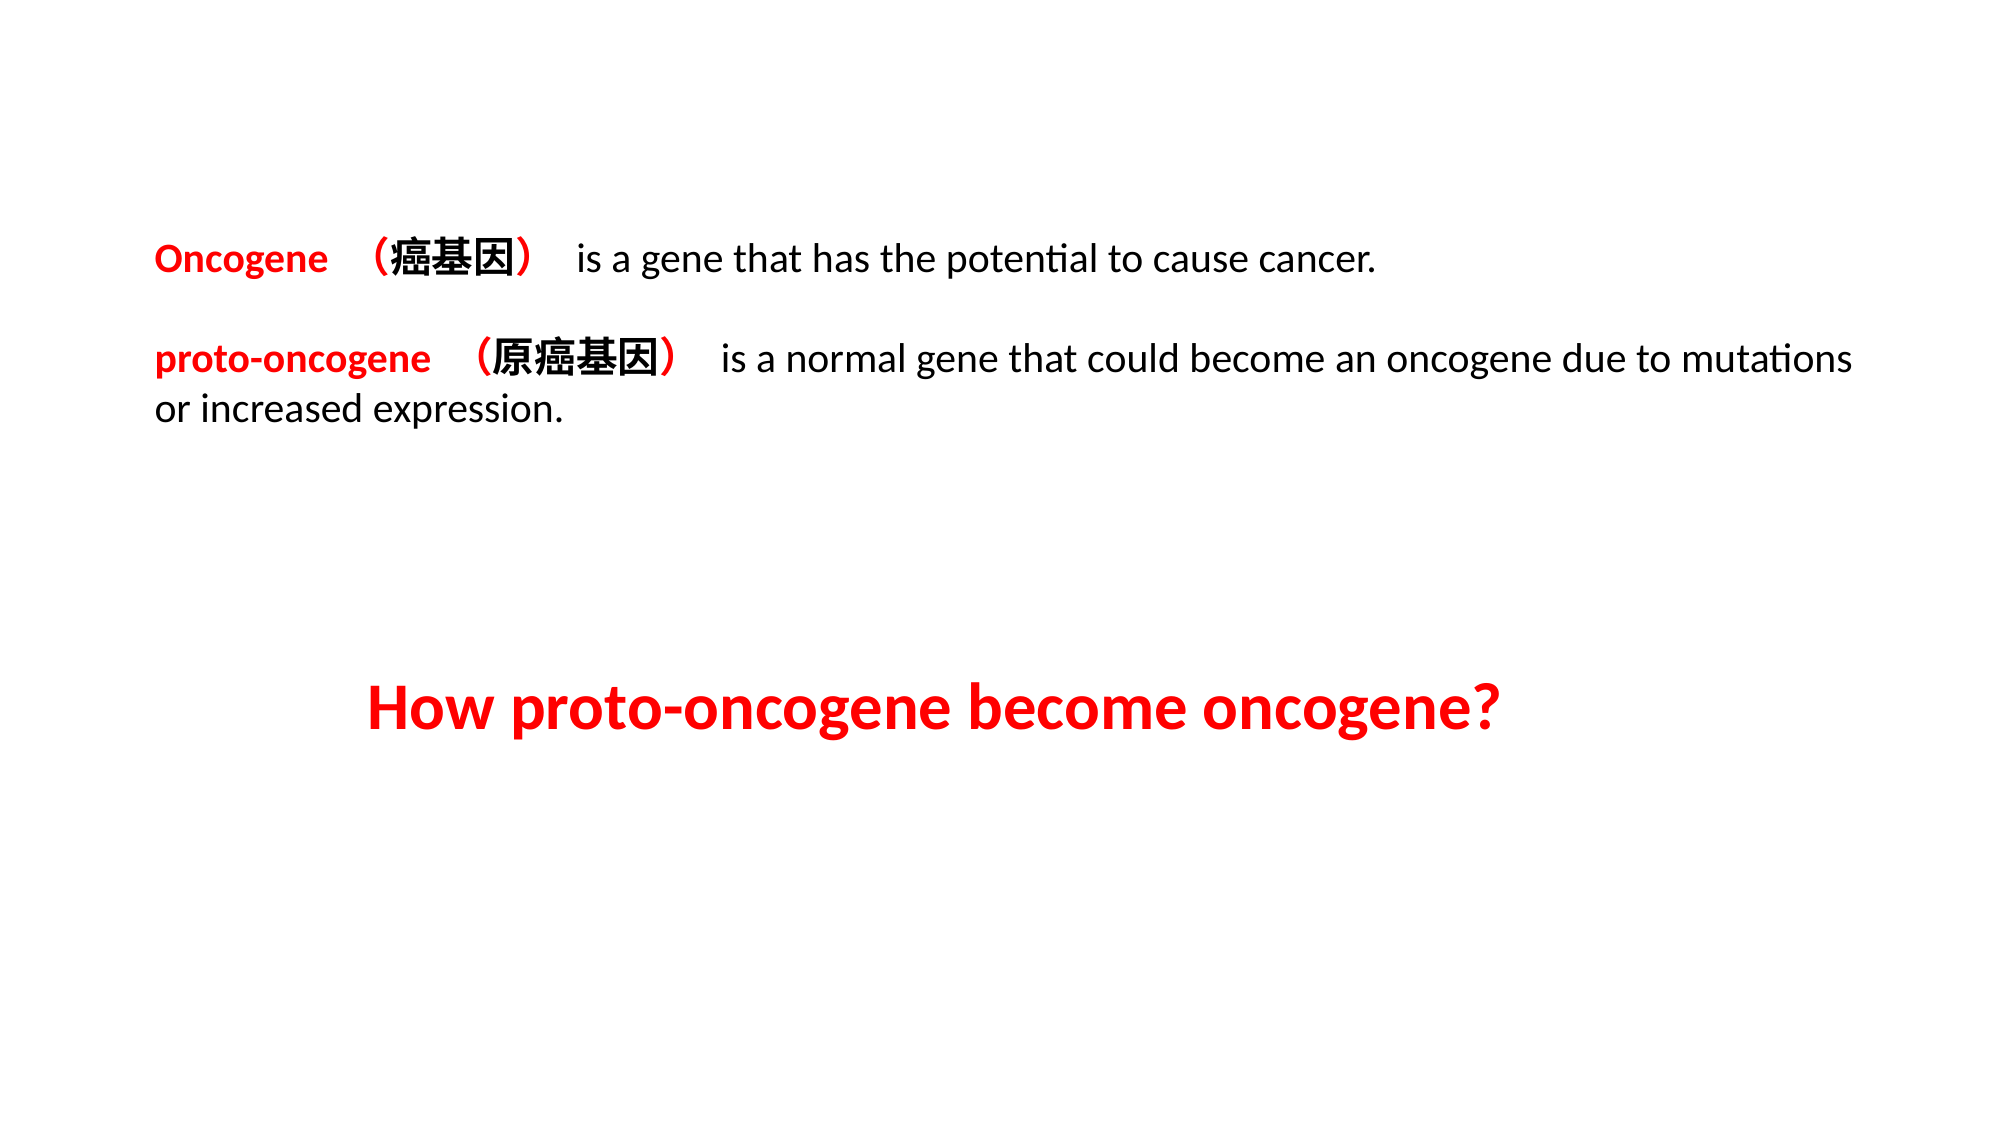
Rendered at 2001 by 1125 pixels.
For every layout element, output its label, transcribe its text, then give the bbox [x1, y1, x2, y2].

text_box Oncogene （癌基因） is a gene that has the potential to cause cancer. proto-oncogene （原癌基因） is a normal gene that could become an oncogene due to mutations or increased expression. [139, 223, 1880, 439]
text_box How proto-oncogene become oncogene? [352, 655, 1667, 750]
